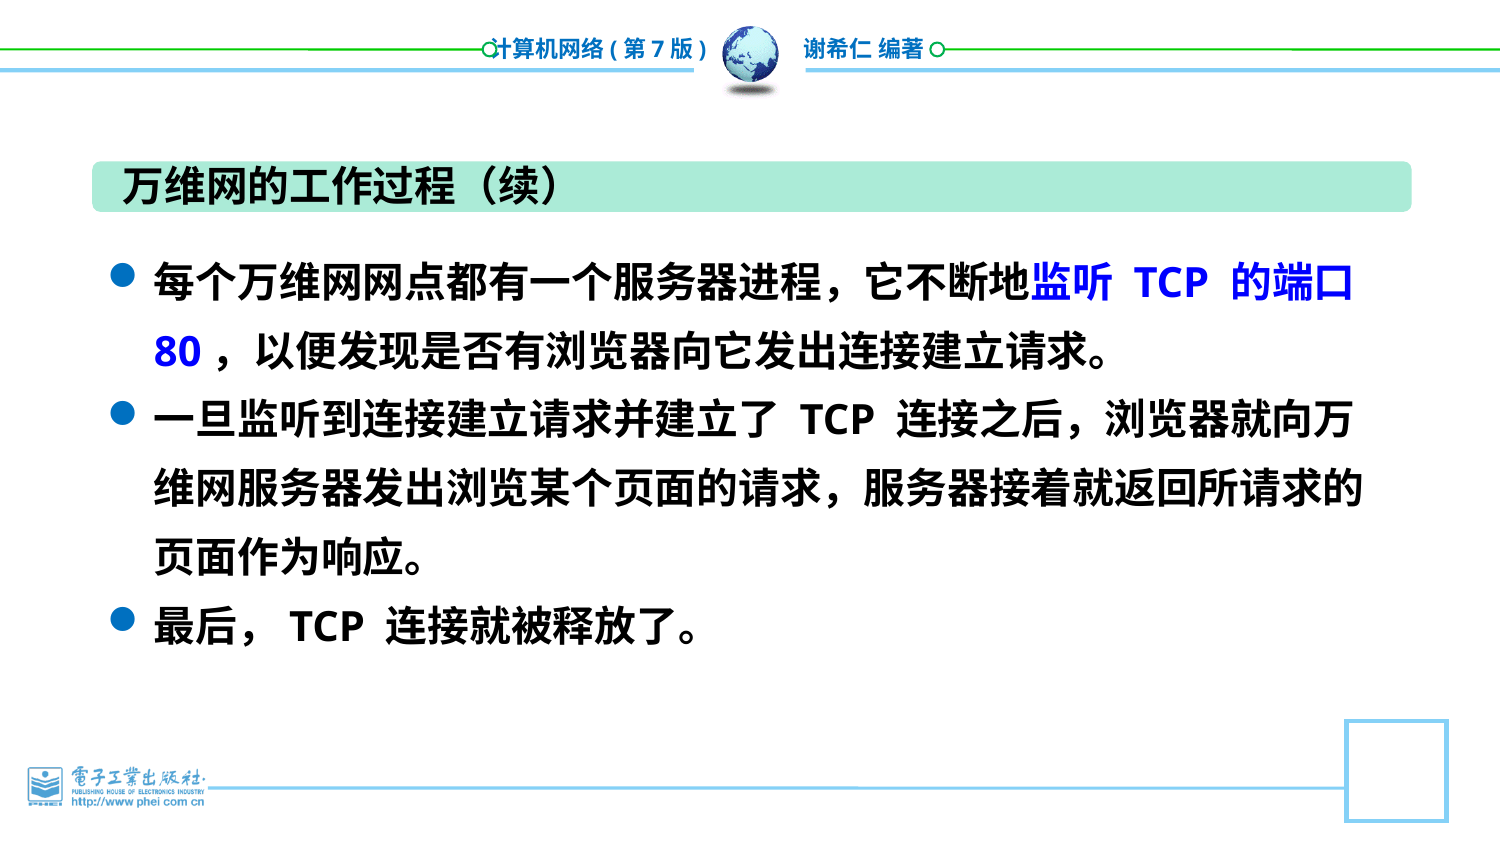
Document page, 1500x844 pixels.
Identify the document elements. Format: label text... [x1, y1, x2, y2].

text_box [597, 161, 1412, 212]
text_box 每个万维网网点都有一个服务器进程，它不断地监听 TCP 的端口 80，以便发现是否有浏览器向它发出连接建立请求。 一旦监听到连接建立请求并建立了 TCP 连接之后，浏览器就向万维网服务器发出浏览某个页面的请求，服务器接着就返回所请求的页面作为响应。 最后，TCP 连接就被释放了。 [92, 229, 1412, 657]
text_box 万维网的工作过程（续） [107, 152, 597, 218]
text_box [92, 161, 107, 212]
picture [720, 24, 780, 100]
picture [23, 764, 208, 809]
